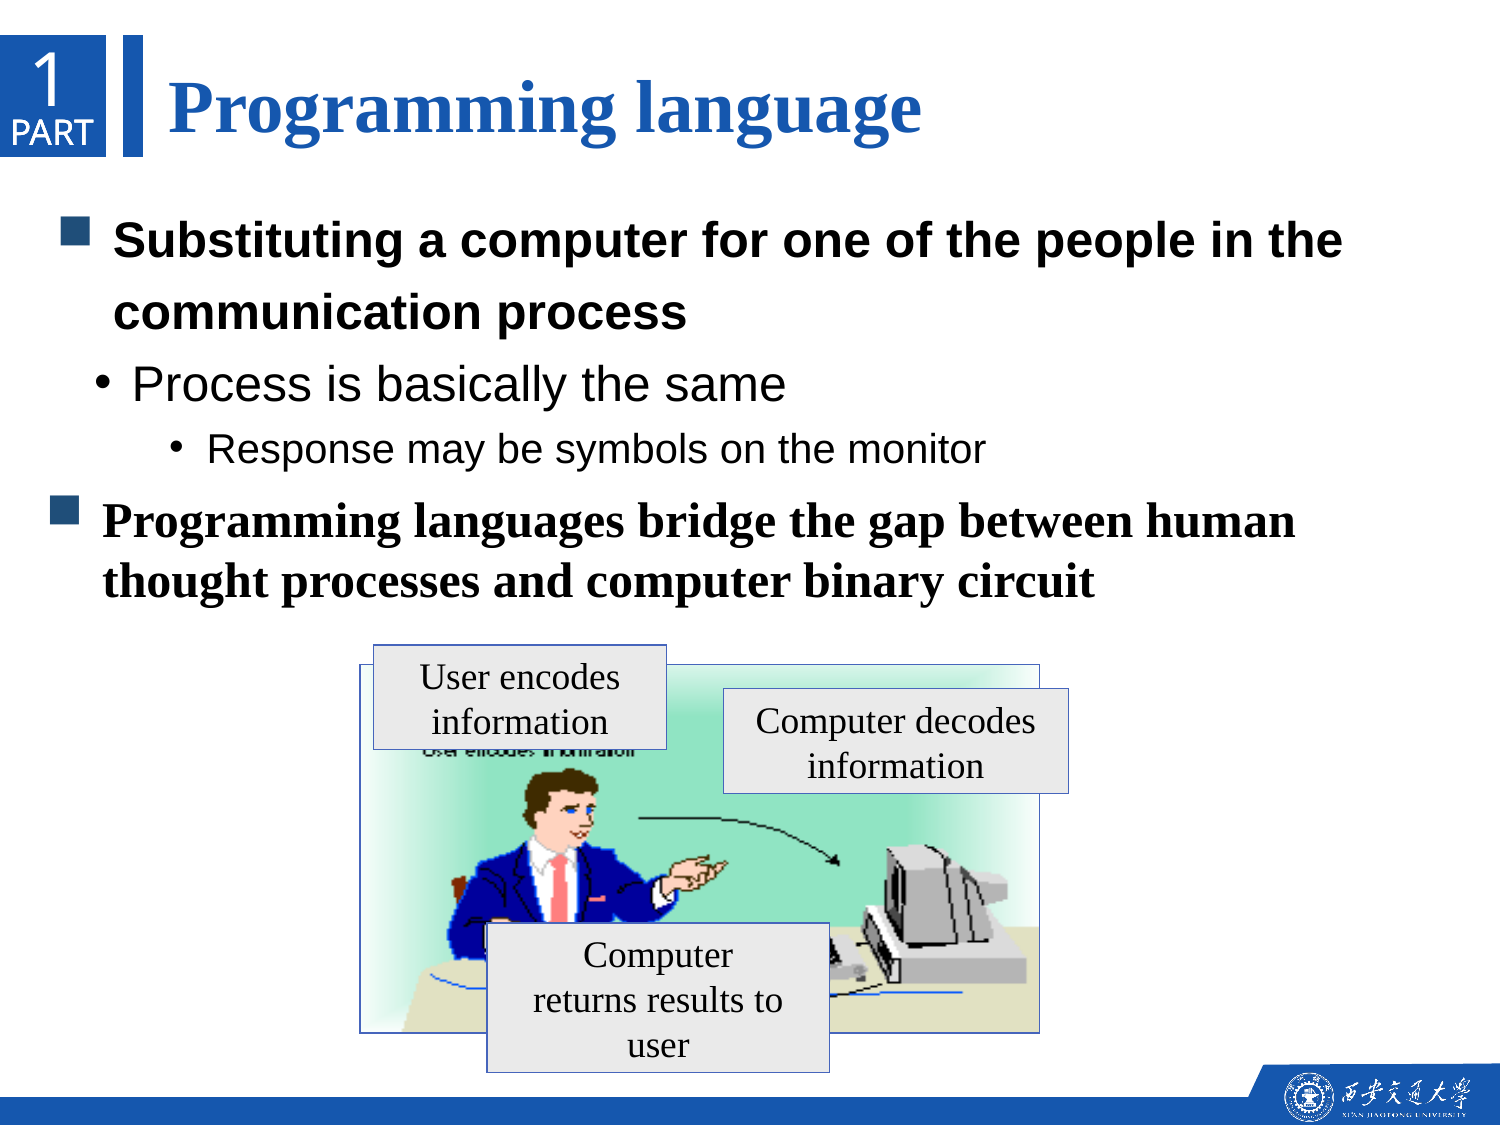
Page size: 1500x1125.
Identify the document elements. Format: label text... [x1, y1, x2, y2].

text_box Programming language [154, 50, 939, 156]
text_box 1 [14, 23, 87, 109]
list Substituting a computer for one of the people in the communication process Process is basically the same Response may be symbols on the monitor [41, 615, 1459, 841]
list Substituting a computer for one of the people in the communication process Process is basically the same Response may be symbols on the monitor [41, 188, 1459, 479]
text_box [360, 644, 1069, 1075]
text_box PART [9, 109, 95, 153]
text_box Programming languages bridge the gap between human thought processes and computer binary circuit [31, 479, 1459, 615]
